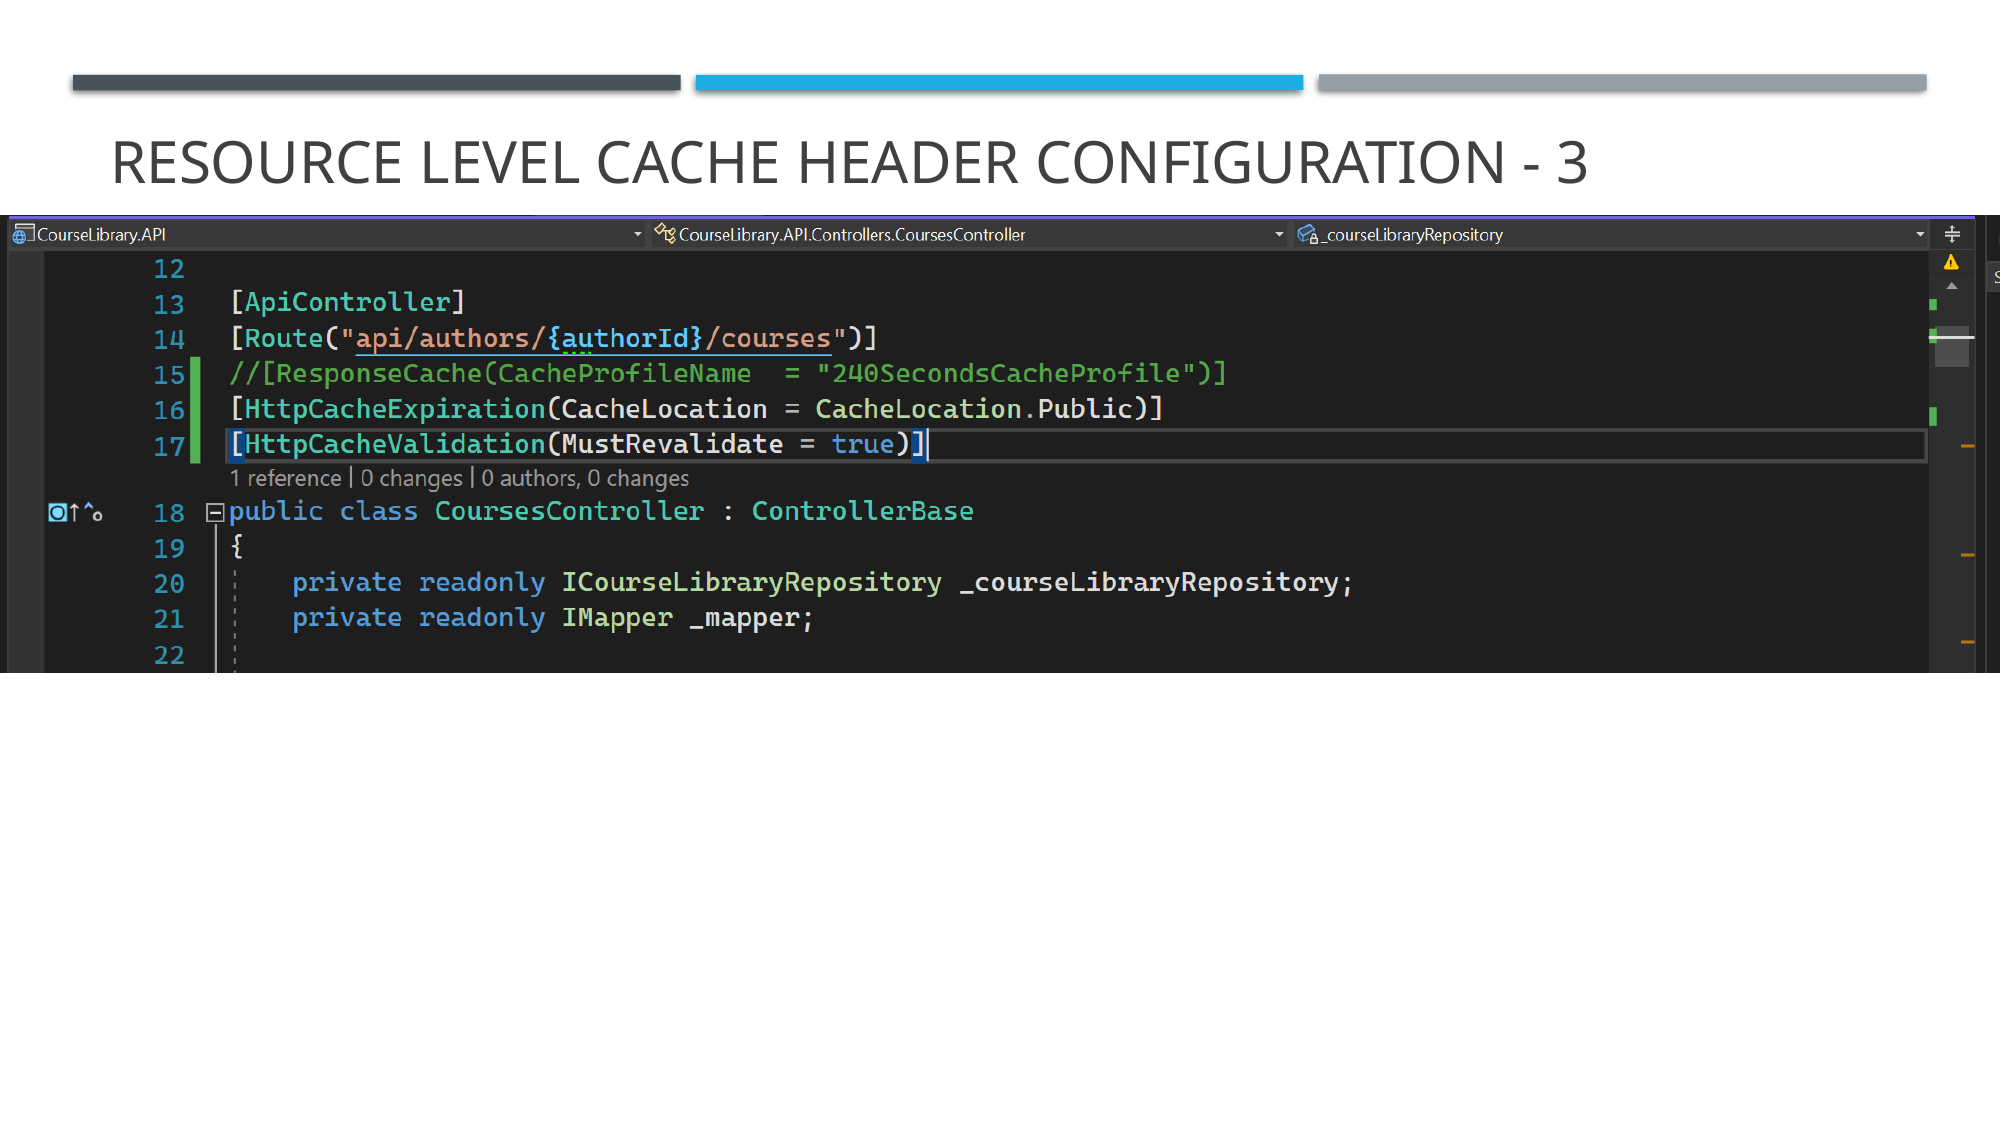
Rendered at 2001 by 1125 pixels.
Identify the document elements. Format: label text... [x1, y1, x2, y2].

title Resource level cache header configuration - 3 [95, 115, 1905, 203]
picture [0, 214, 2000, 674]
